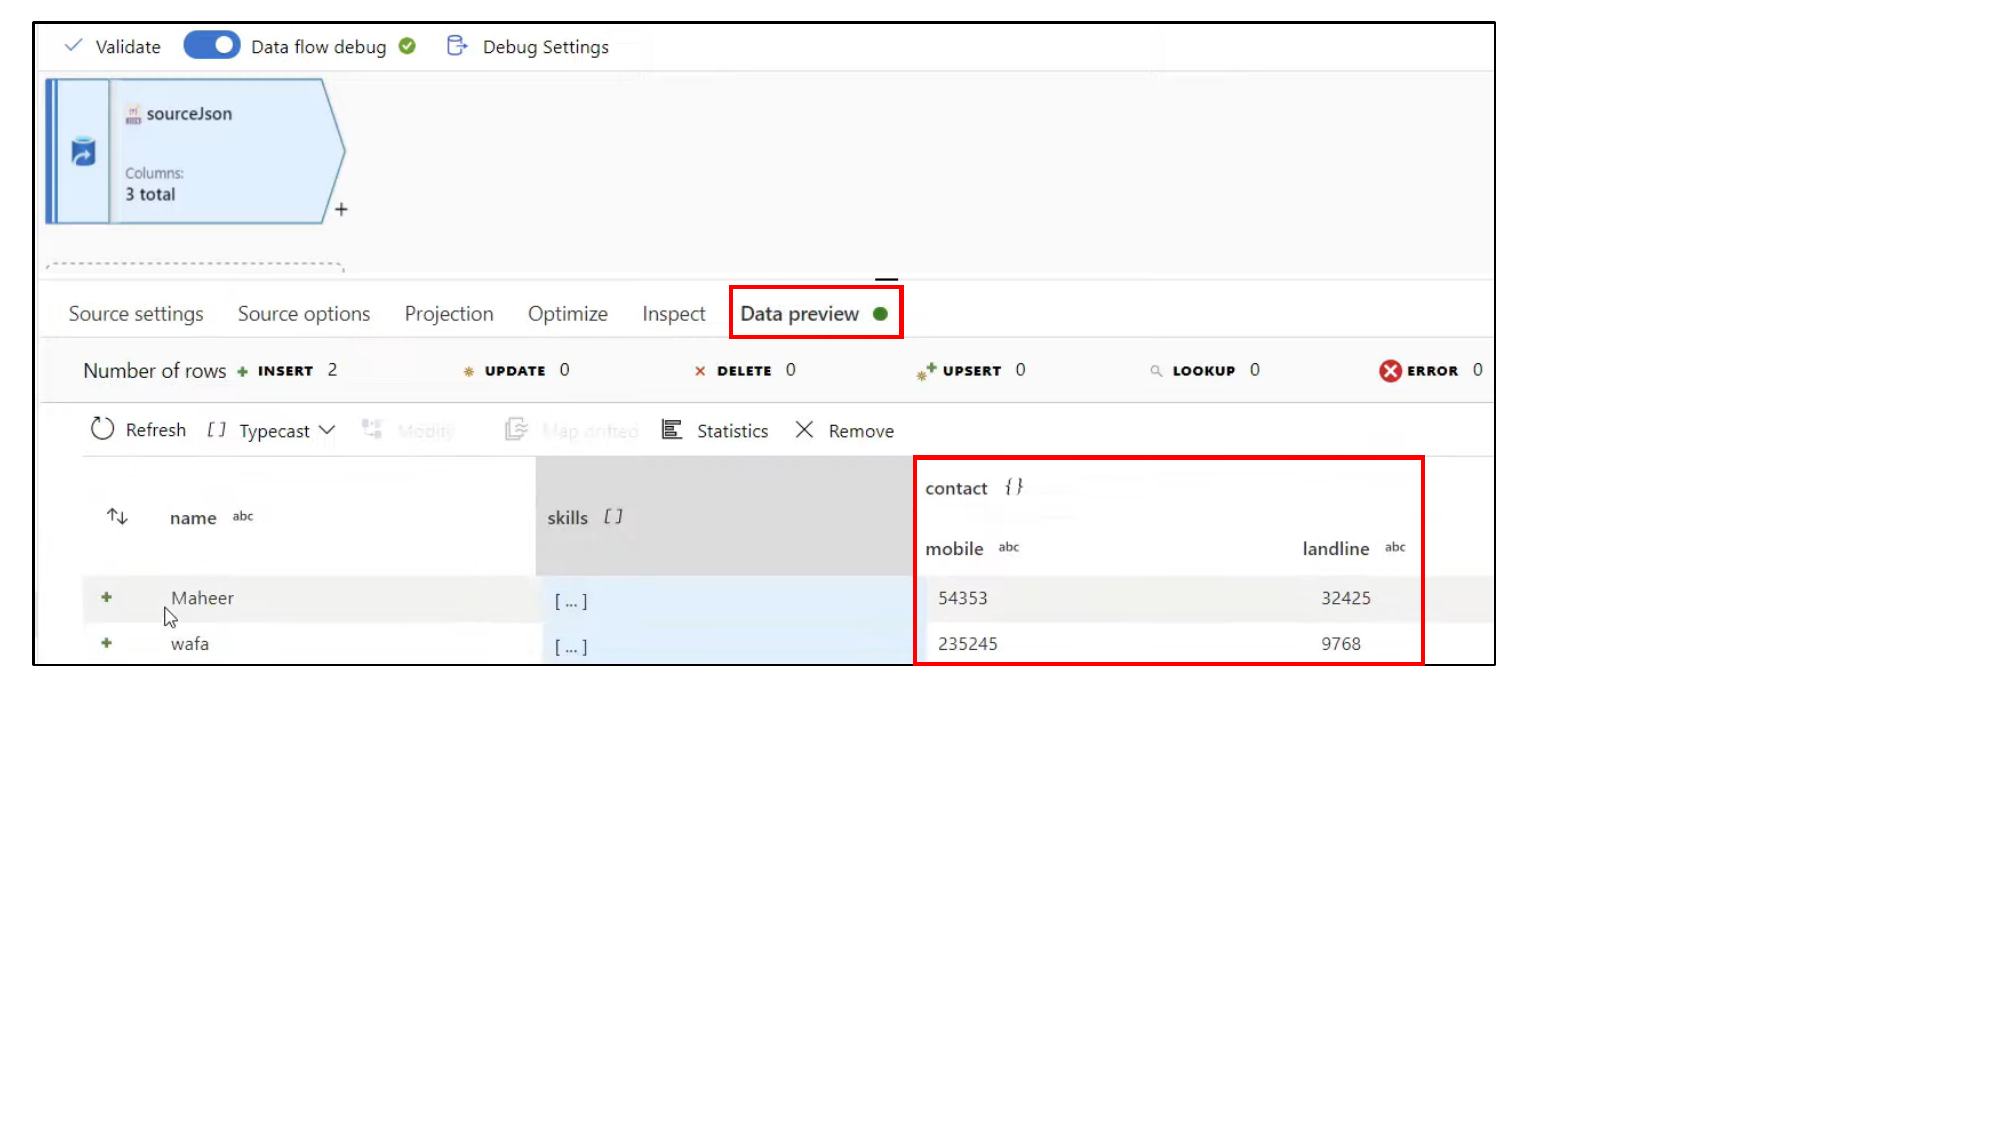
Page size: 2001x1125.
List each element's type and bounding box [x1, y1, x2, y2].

picture [35, 23, 1494, 664]
